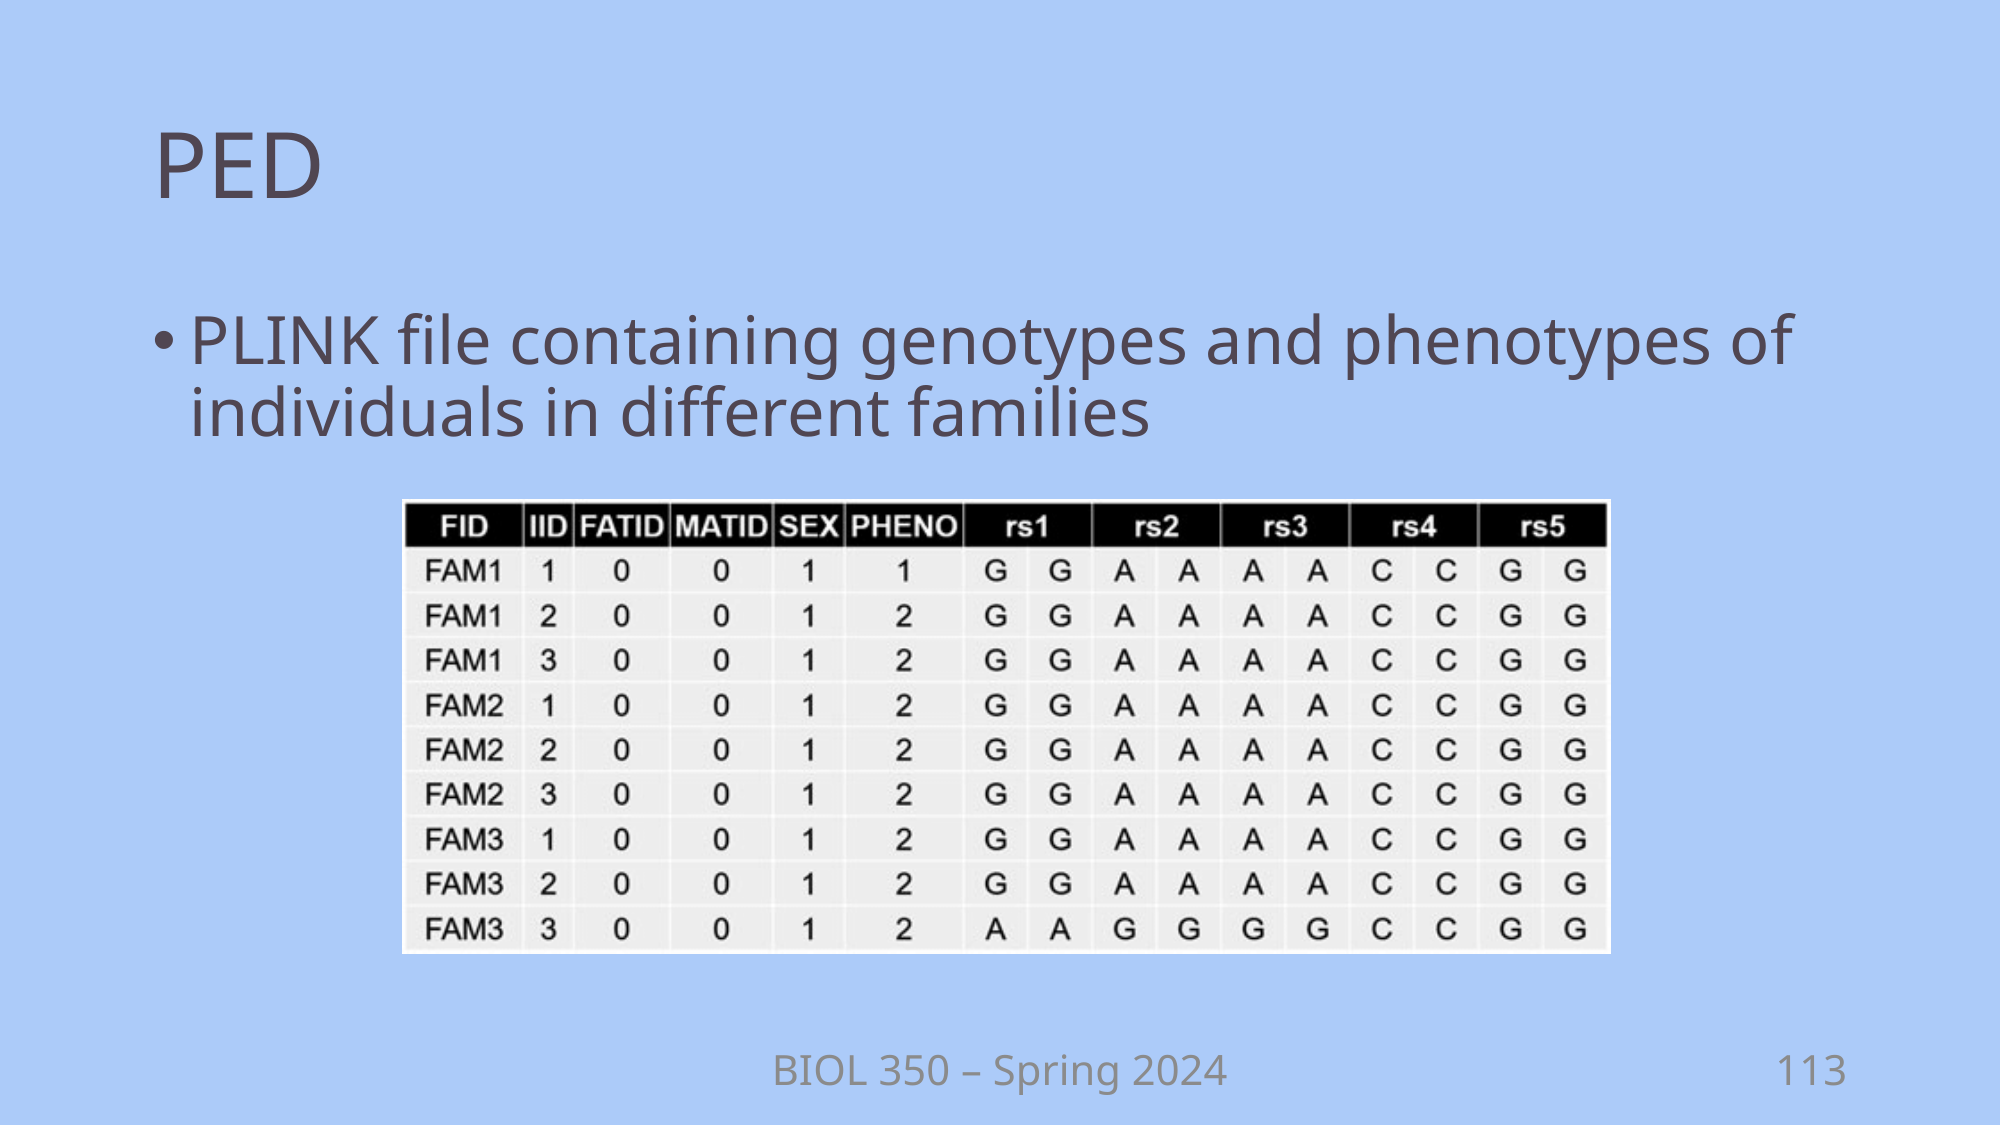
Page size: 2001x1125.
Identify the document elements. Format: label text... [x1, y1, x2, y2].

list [402, 499, 1611, 954]
list PLINK file containing genotypes and phenotypes of individuals in different families [137, 299, 1876, 1014]
title PED [137, 59, 1863, 278]
slide_number 113 [1412, 1042, 1863, 1103]
footer BIOL 350 – Spring 2024 [662, 1042, 1338, 1103]
